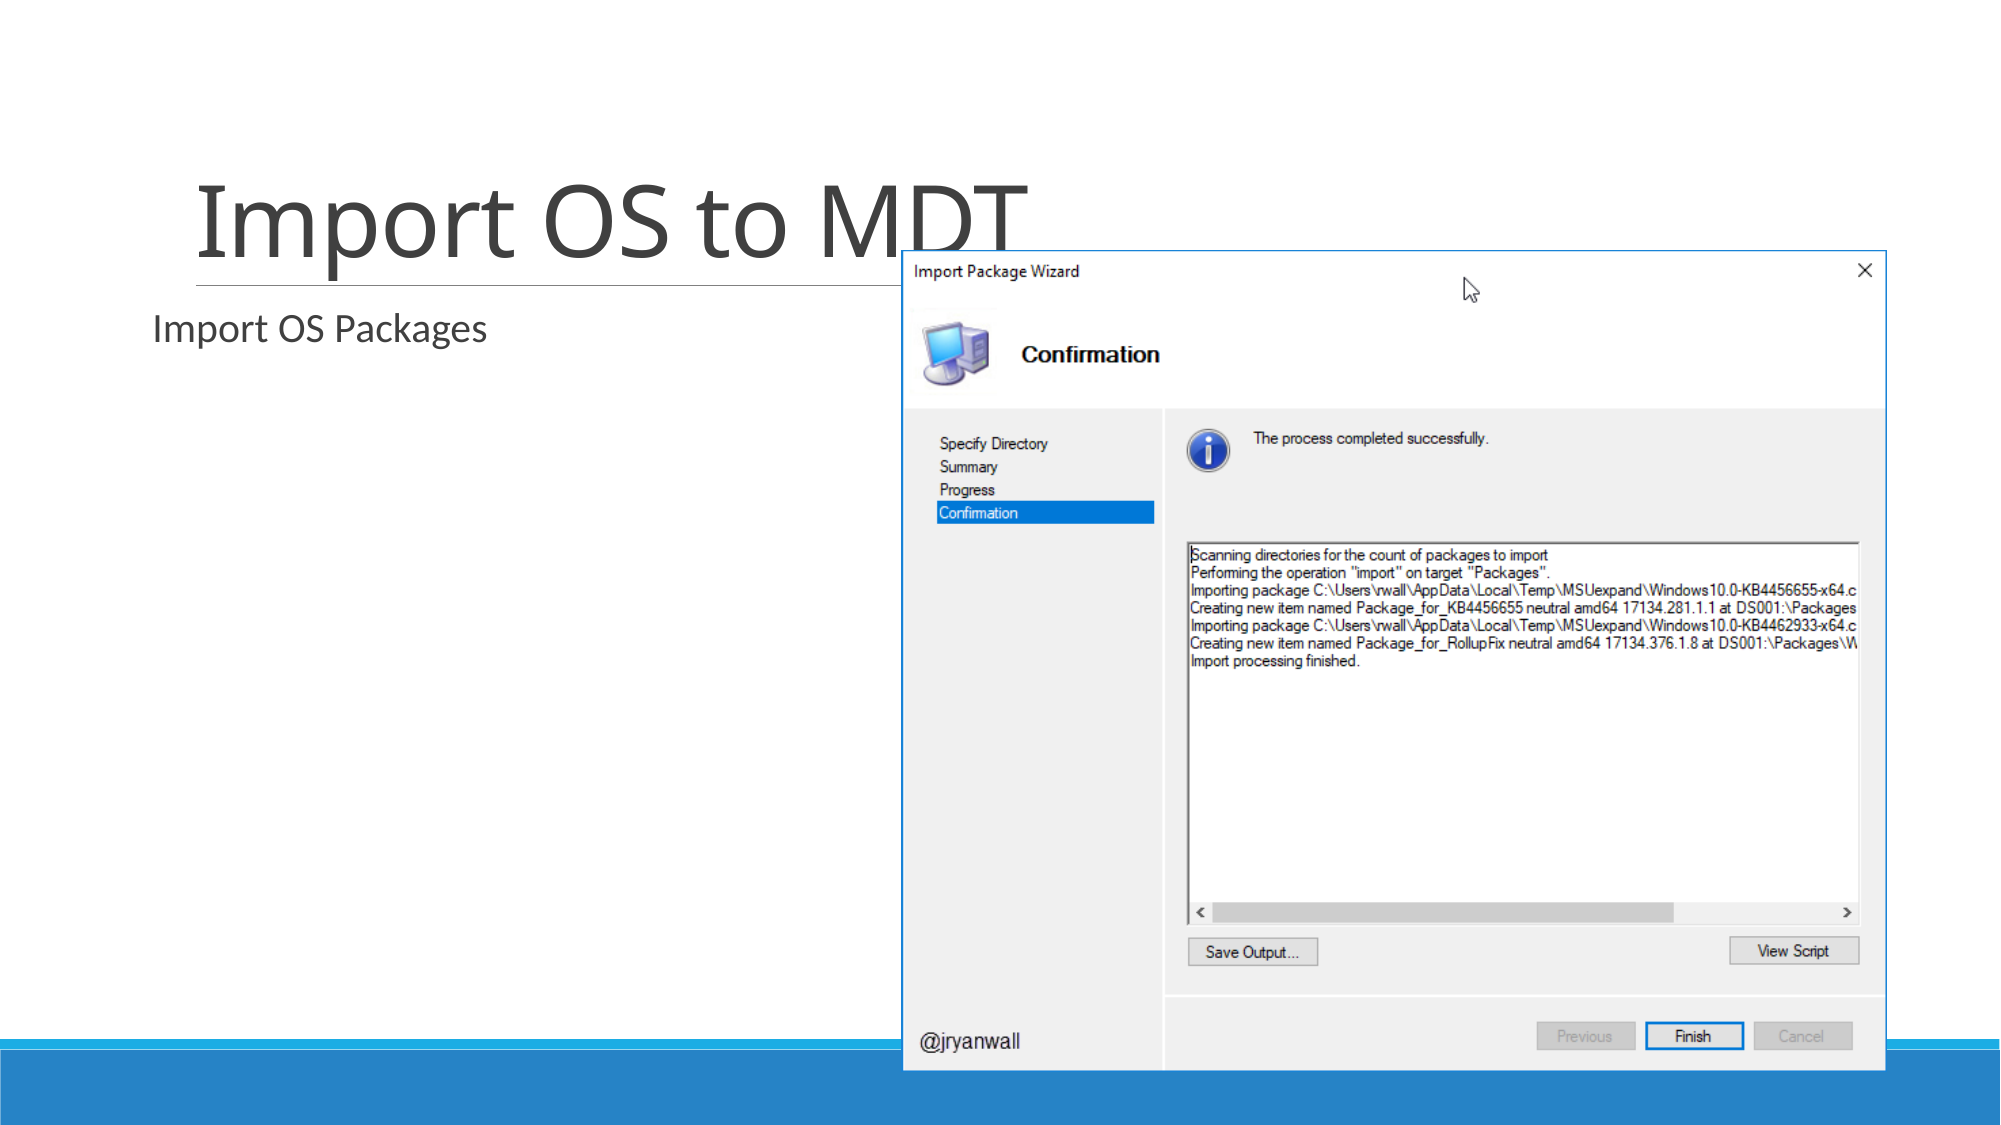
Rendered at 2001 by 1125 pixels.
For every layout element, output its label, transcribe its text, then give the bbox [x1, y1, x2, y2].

picture [900, 249, 1887, 1073]
title Import OS to MDT [180, 47, 1830, 285]
list Import OS Packages [137, 299, 763, 1014]
